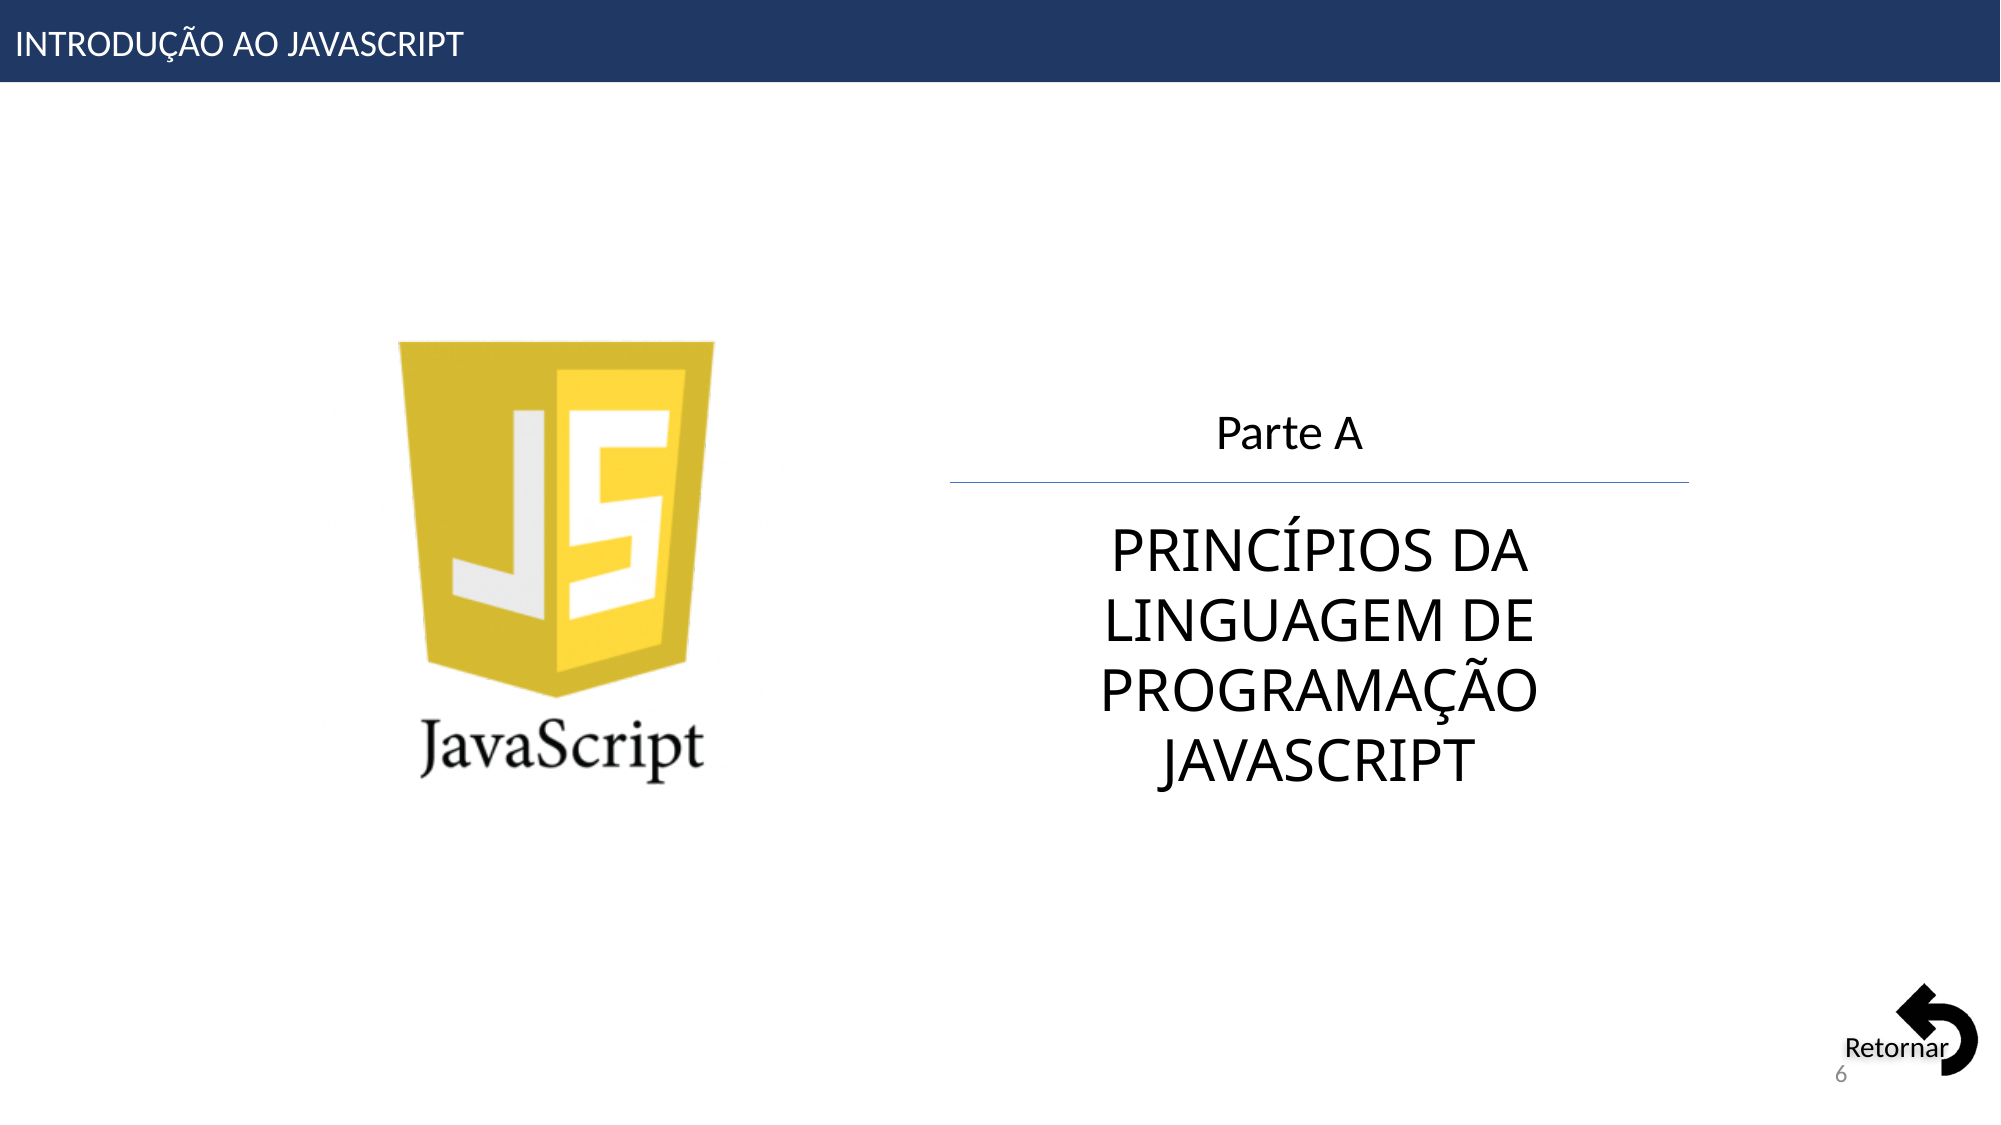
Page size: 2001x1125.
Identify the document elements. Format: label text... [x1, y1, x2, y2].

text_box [944, 391, 1695, 733]
picture [322, 328, 792, 797]
slide_number 6 [1412, 1042, 1863, 1103]
picture [1889, 983, 1983, 1076]
text_box Retornar [1830, 1020, 1889, 1071]
text_box INTRODUÇÃO AO JAVASCRIPT [0, 0, 2000, 83]
